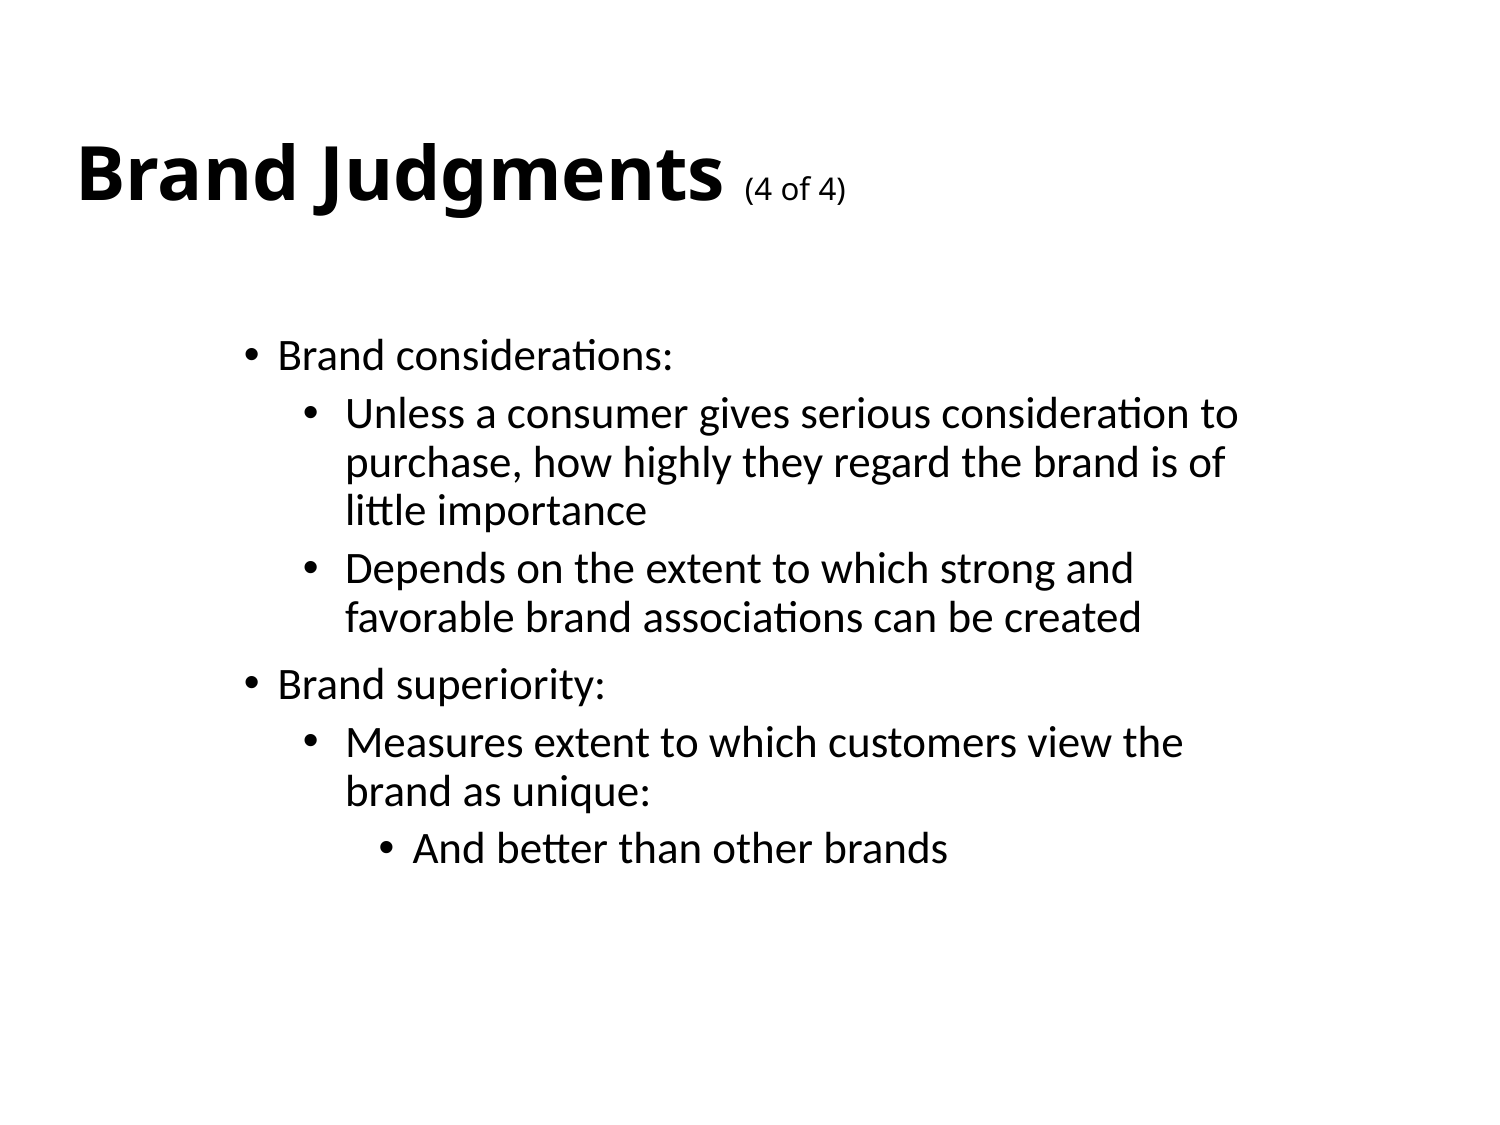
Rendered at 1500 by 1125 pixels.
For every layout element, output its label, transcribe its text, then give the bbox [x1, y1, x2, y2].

list Brand considerations: Unless a consumer gives serious consideration to purchase, how highly they regard the brand is of little importance Depends on the extent to which strong and favorable brand associations can be created Brand superiority: Measures extent to which customers view the brand as unique: And better than other brands [243, 332, 1274, 878]
title Brand Judgments (4 of 4) [75, 35, 1425, 216]
